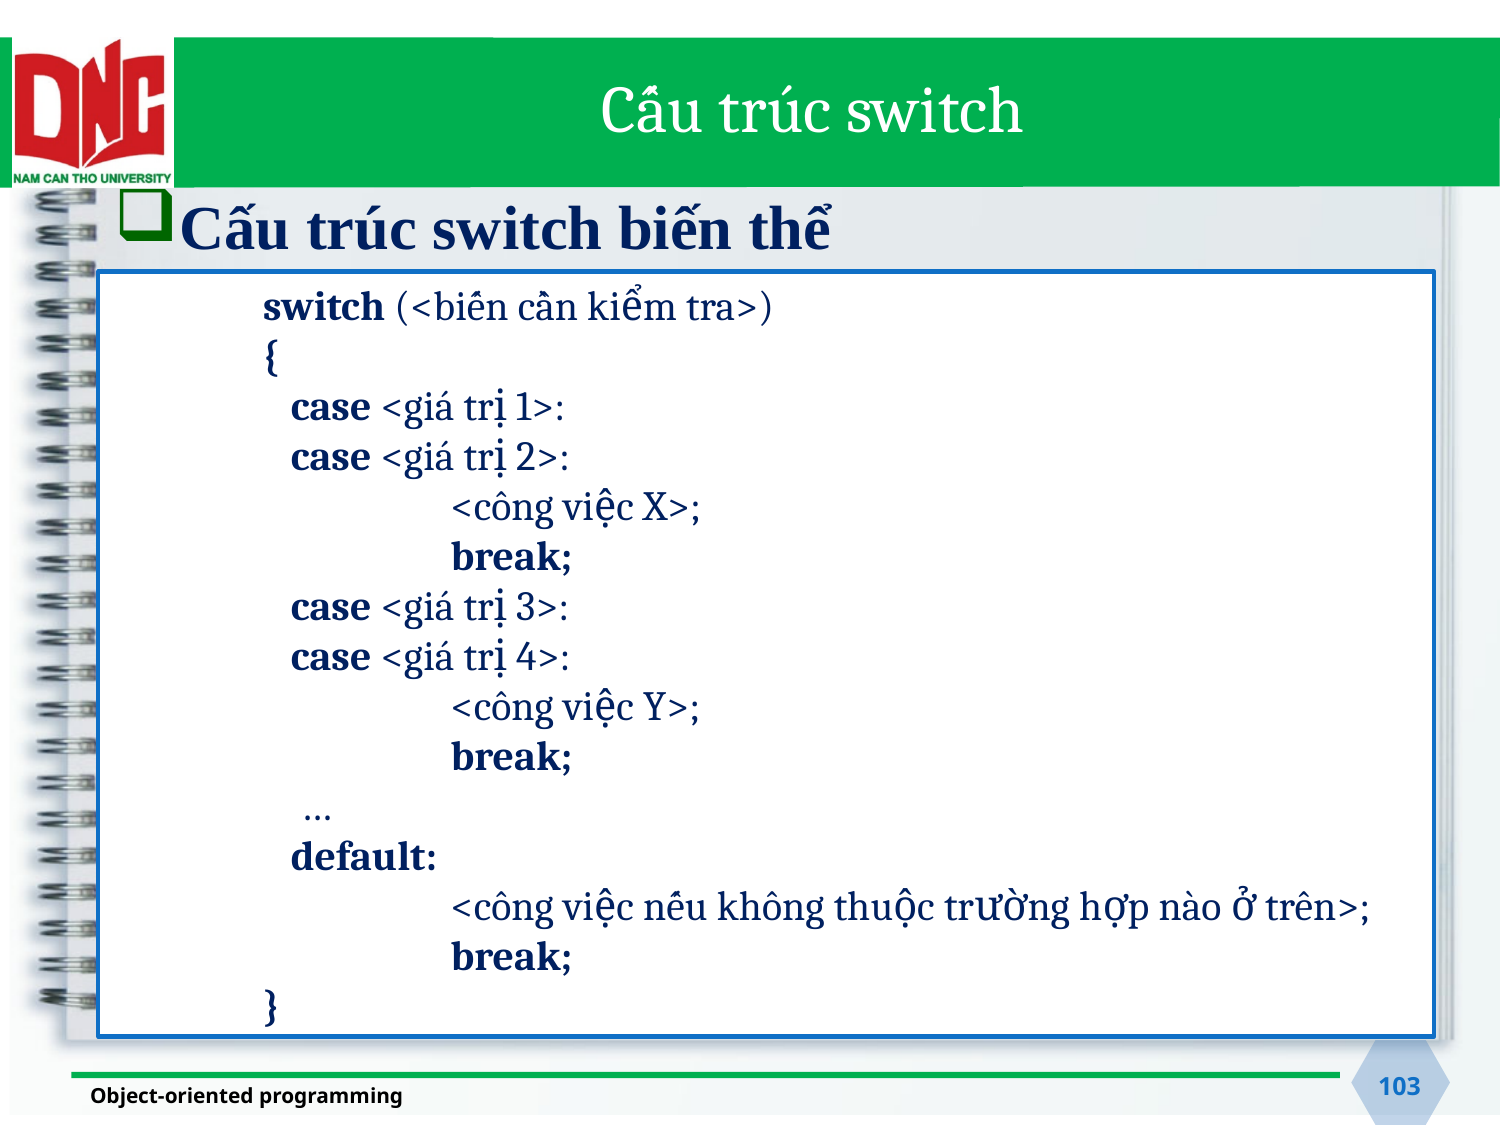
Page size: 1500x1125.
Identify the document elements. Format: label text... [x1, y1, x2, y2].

text_box switch (<biến cần kiểm tra>) { case <giá trị 1>: case <giá trị 2>: <công việc X>; break; case <giá trị 3>: case <giá trị 4>: <công việc Y>; break; … default: <công việc nếu không thuộc trường hợp nào ở trên>; break; } [96, 269, 1436, 1039]
title Cấu trúc switch [178, 37, 1449, 175]
slide_number Object-oriented programming [75, 1074, 713, 1116]
picture [9, 37, 1374, 1115]
slide_number 103 [1350, 1062, 1436, 1104]
list Cấu trúc switch biến thể [99, 179, 1436, 269]
picture [1427, 187, 1500, 1115]
